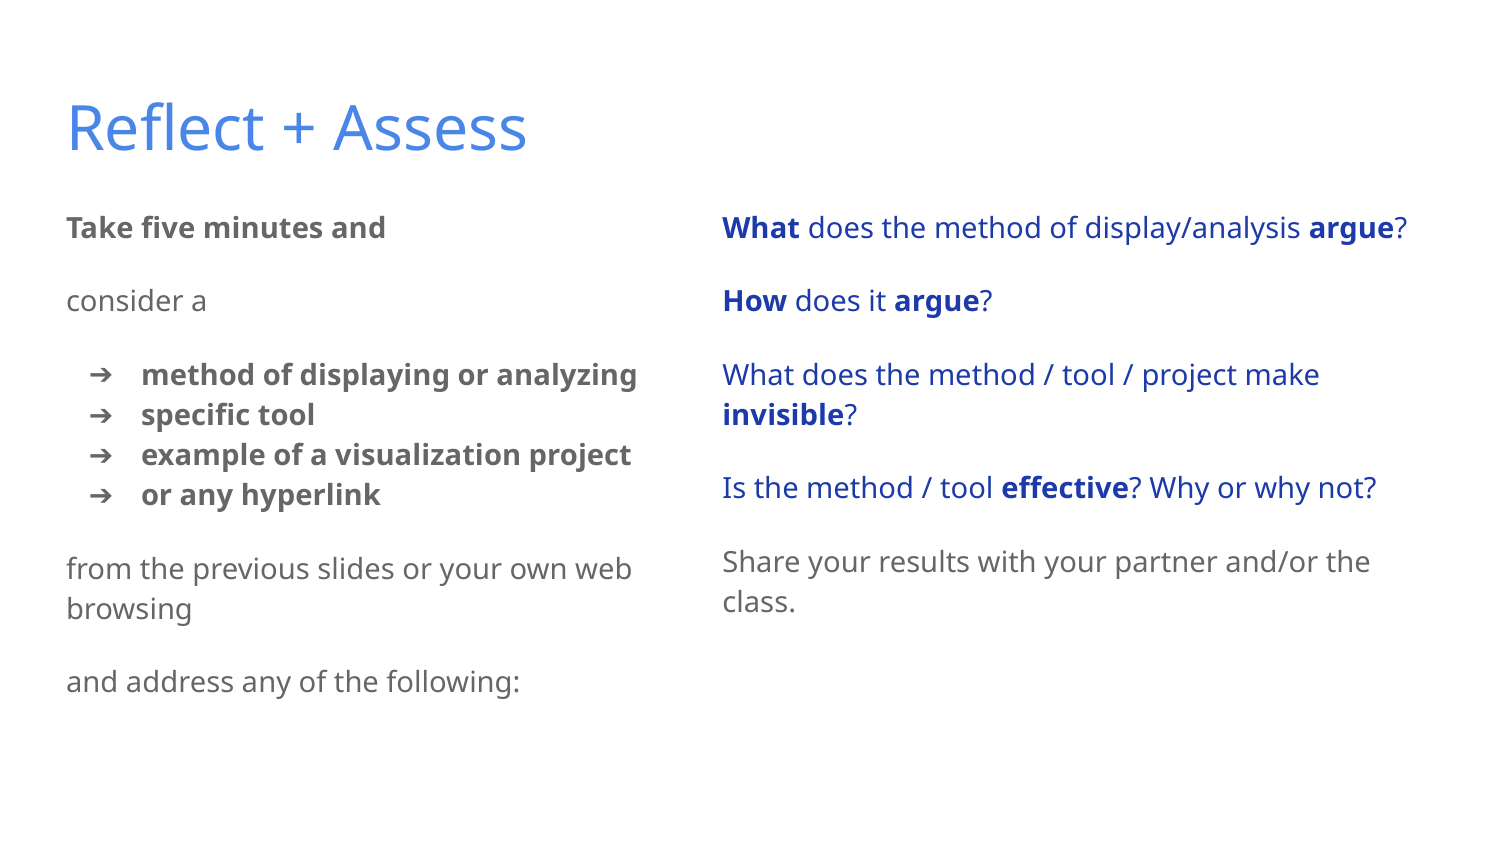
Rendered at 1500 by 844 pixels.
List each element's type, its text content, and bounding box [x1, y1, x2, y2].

title Reflect + Assess [51, 72, 1449, 167]
list Take five minutes and consider a method of displaying or analyzing specific tool example of a visualization project or any hyperlink from the previous slides or your own web browsing and address any of the following: [51, 189, 707, 750]
list What does the method of display/analysis argue? How does it argue? What does the method / tool / project make invisible? Is the method / tool effective? Why or why not? Share your results with your partner and/or the class. [707, 189, 1449, 750]
